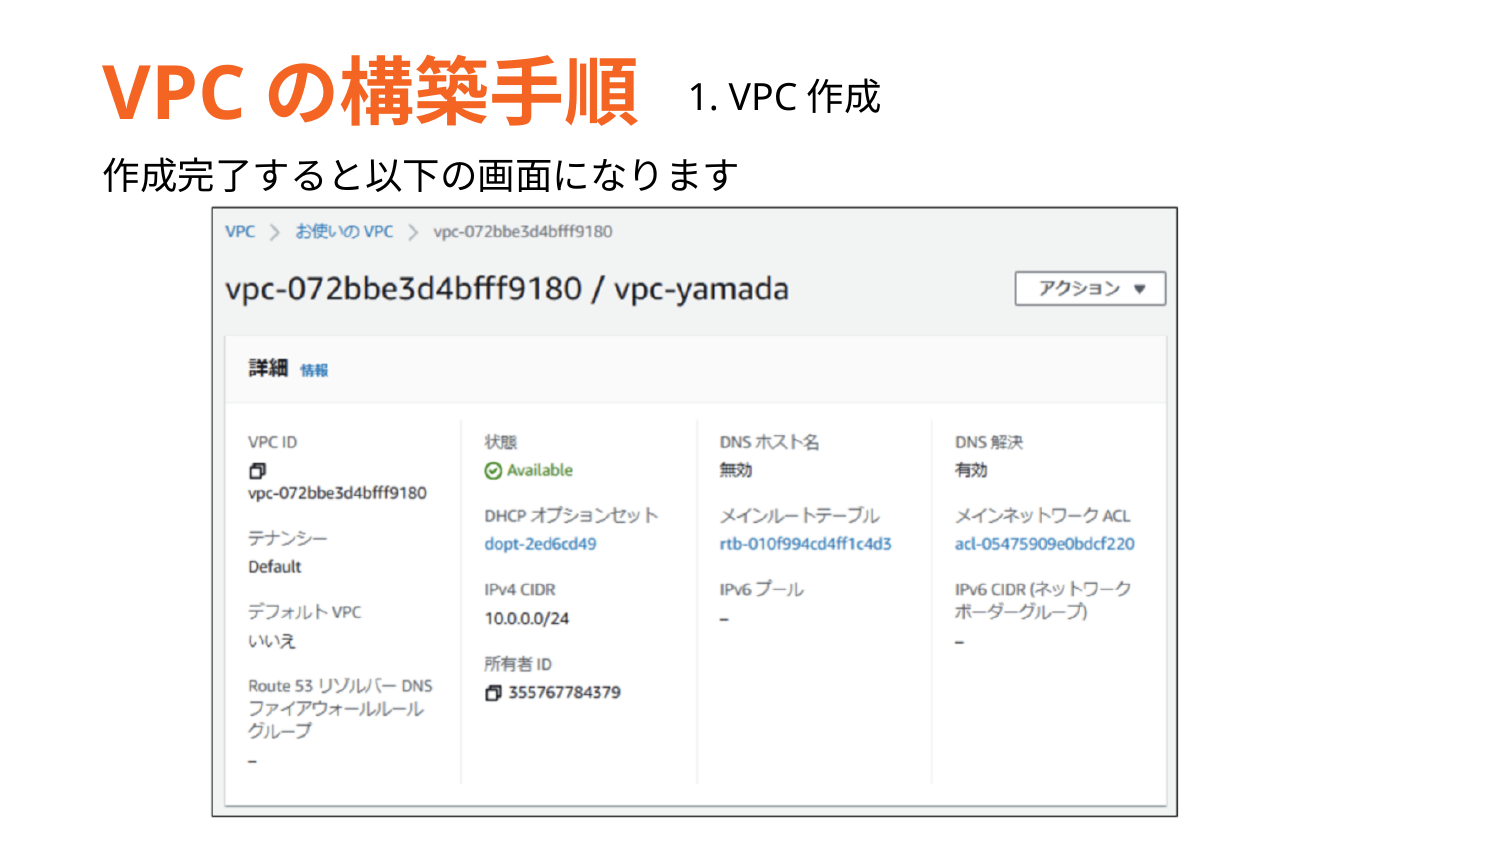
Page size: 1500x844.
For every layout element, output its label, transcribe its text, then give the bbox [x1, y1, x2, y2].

title 作成完了すると以下の画面になります [87, 130, 1428, 221]
title 1. VPC作成 [672, 51, 919, 130]
title VPCの構築手順 [87, 29, 1077, 130]
picture [179, 187, 1189, 827]
